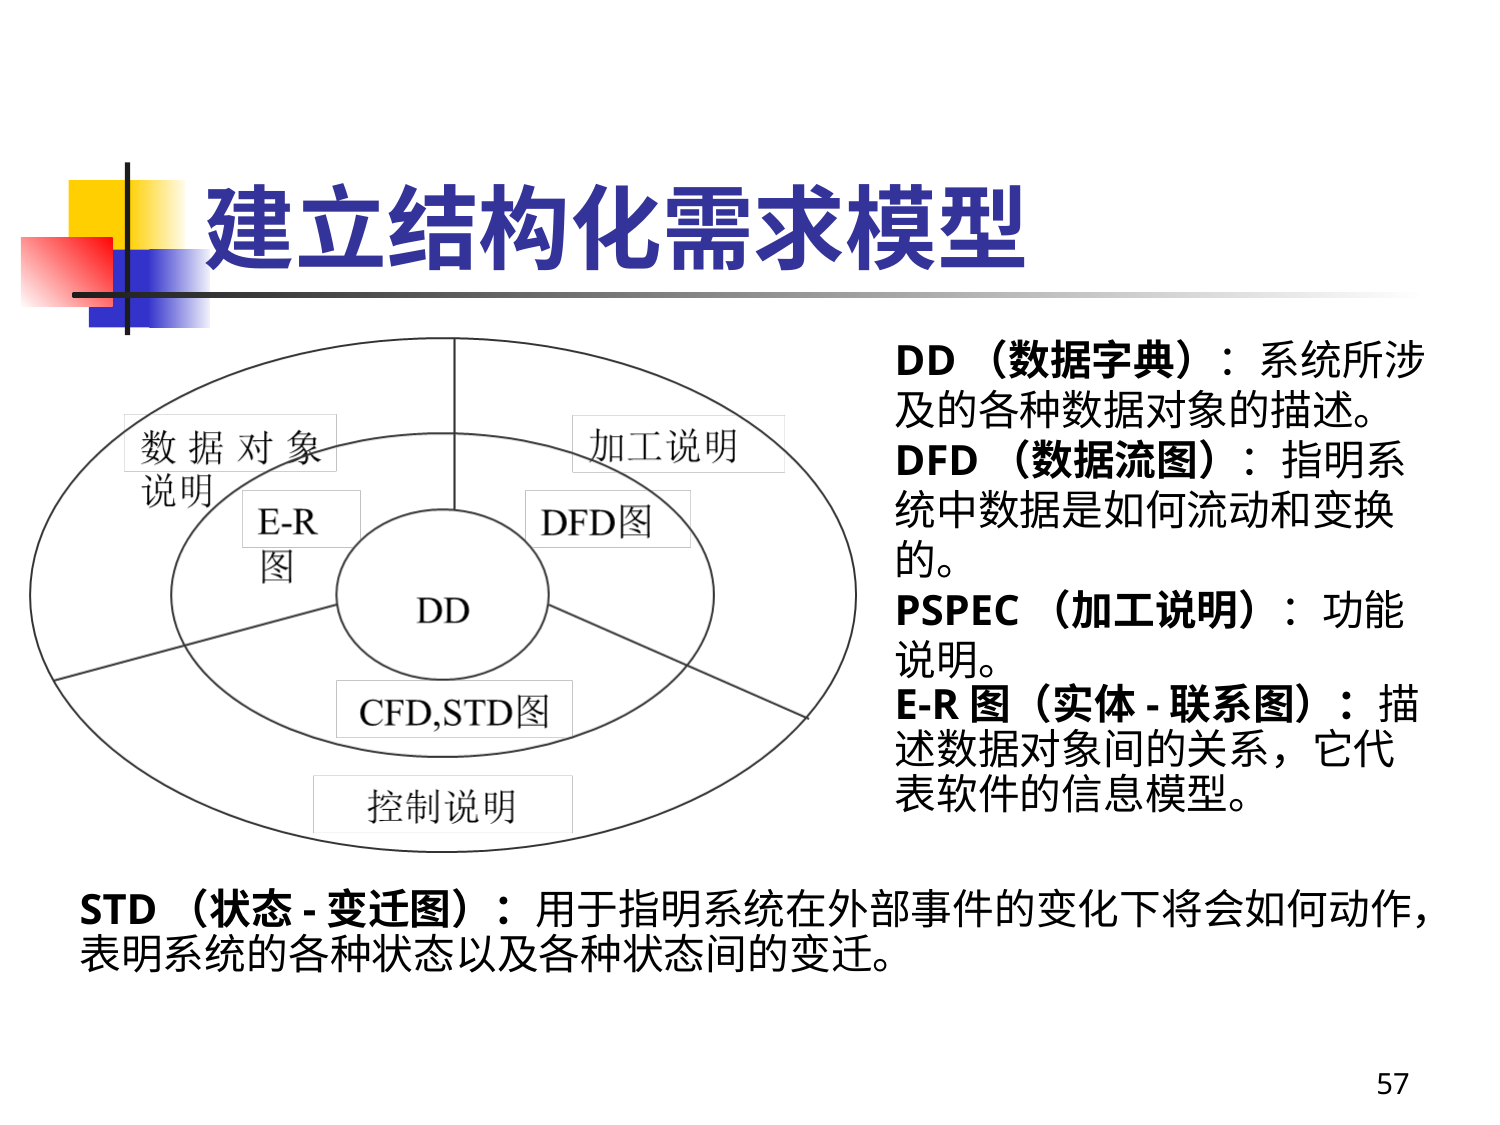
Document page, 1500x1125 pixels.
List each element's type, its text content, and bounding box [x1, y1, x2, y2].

text_box DD（数据字典）：系统所涉及的各种数据对象的描述。 DFD（数据流图）：指明系统中数据是如何流动和变换的。 PSPEC（加工说明）：功能说明。 E-R图（实体-联系图）：描述数据对象间的关系，它代表软件的信息模型。 [879, 326, 1447, 827]
picture [29, 337, 857, 854]
slide_number 57 [1112, 1047, 1425, 1113]
text_box STD（状态-变迁图）：用于指明系统在外部事件的变化下将会如何动作，表明系统的各种状态以及各种状态间的变迁。 [64, 881, 1471, 1047]
title 建立结构化需求模型 [188, 101, 1468, 289]
